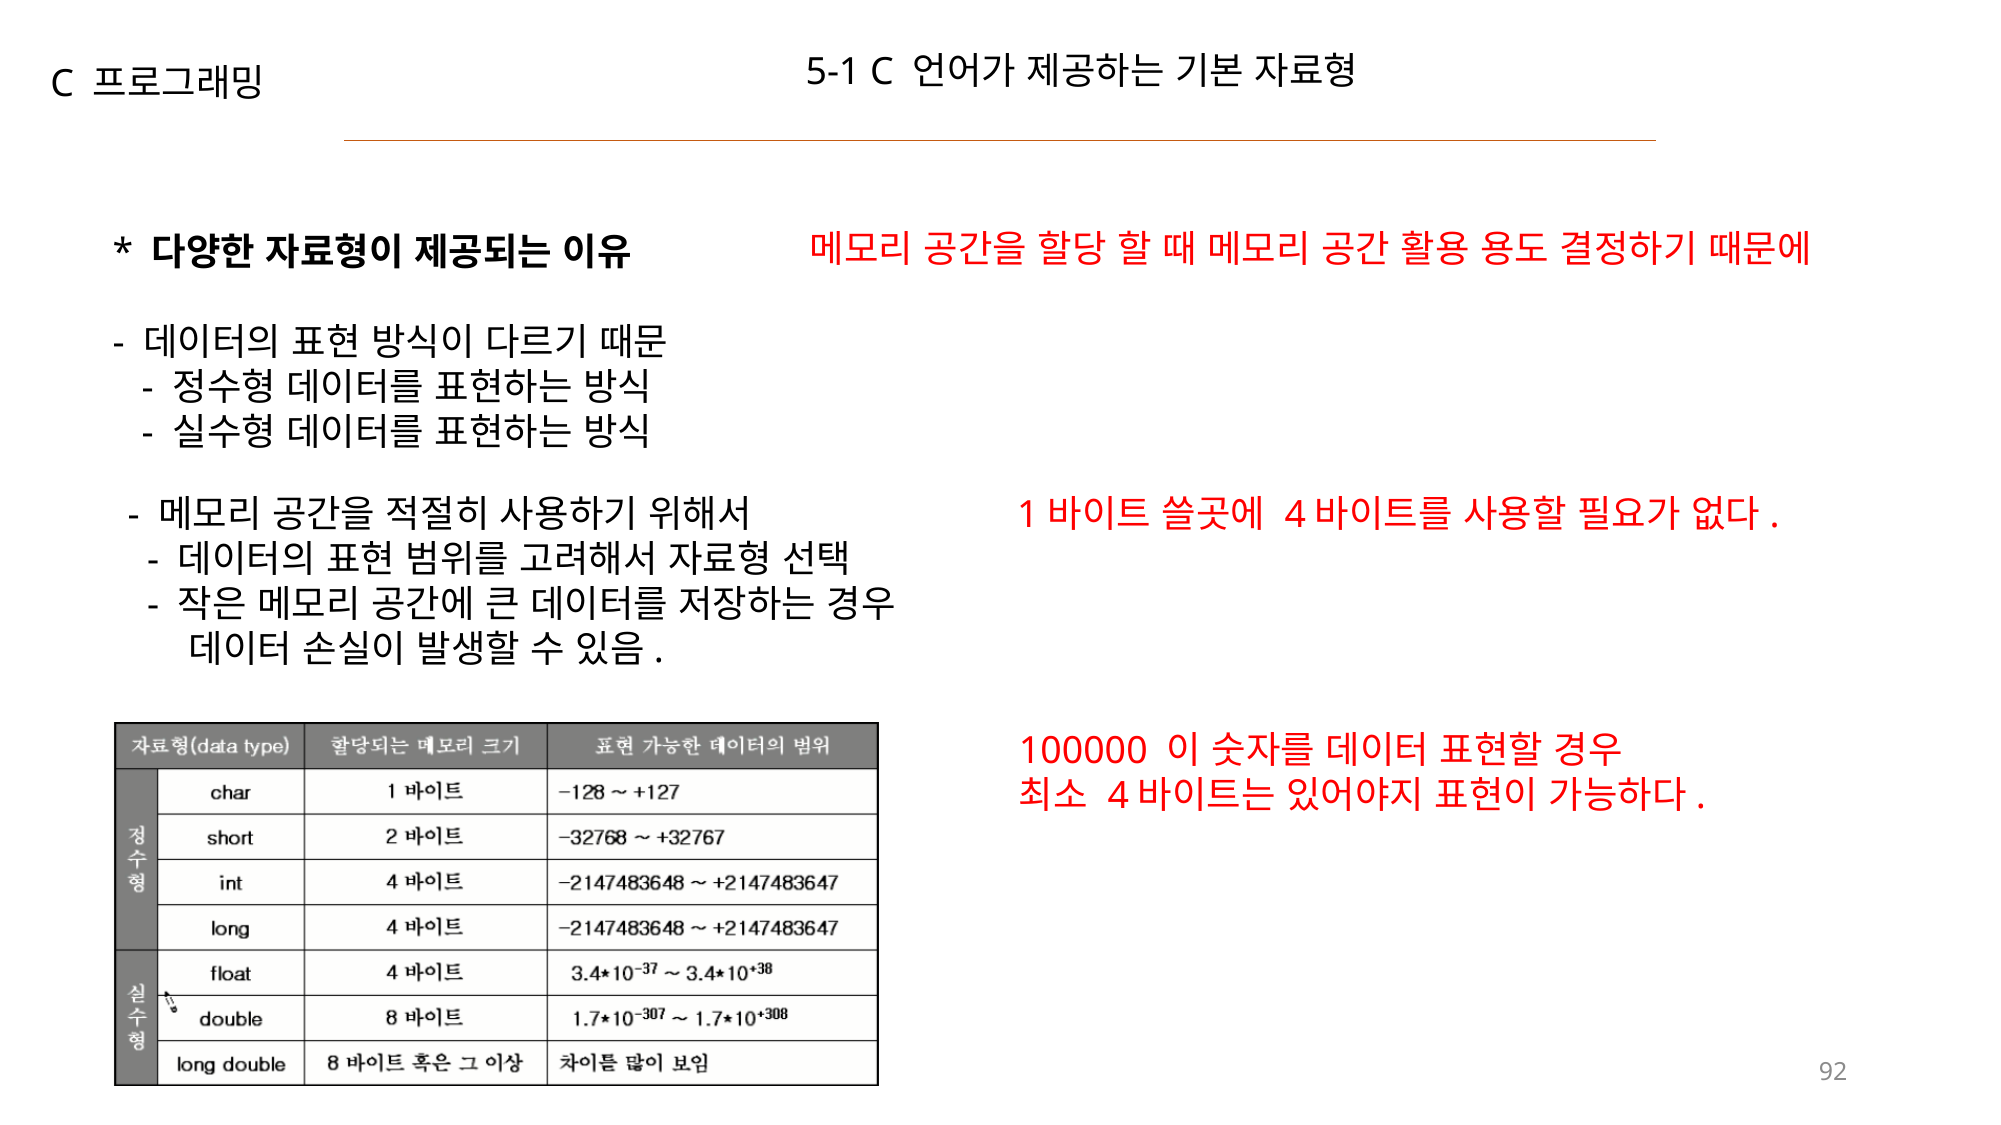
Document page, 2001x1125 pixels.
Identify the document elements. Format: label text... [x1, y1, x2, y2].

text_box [29, 40, 1656, 141]
slide_number 92 [1412, 1042, 1863, 1103]
text_box - 메모리 공간을 적절히 사용하기 위해서 - 데이터의 표현 범위를 고려해서 자료형 선택 - 작은 메모리 공간에 큰 데이터를 저장하는 경우 데이터 손실이 발생할 수 있음. [112, 482, 912, 678]
text_box * 다양한 자료형이 제공되는 이유 - 데이터의 표현 방식이 다르기 때문 - 정수형 데이터를 표현하는 방식 - 실수형 데이터를 표현하는 방식 [97, 220, 684, 461]
text_box 1바이트 쓸곳에 4바이트를 사용할 필요가 없다. [1002, 483, 1795, 543]
text_box 100000 이 숫자를 데이터 표현할 경우 최소 4바이트는 있어야지 표현이 가능하다. [1004, 718, 1721, 824]
text_box 메모리 공간을 할당 할 때 메모리 공간 활용 용도 결정하기 때문에 [795, 217, 1827, 278]
picture [112, 722, 879, 1086]
